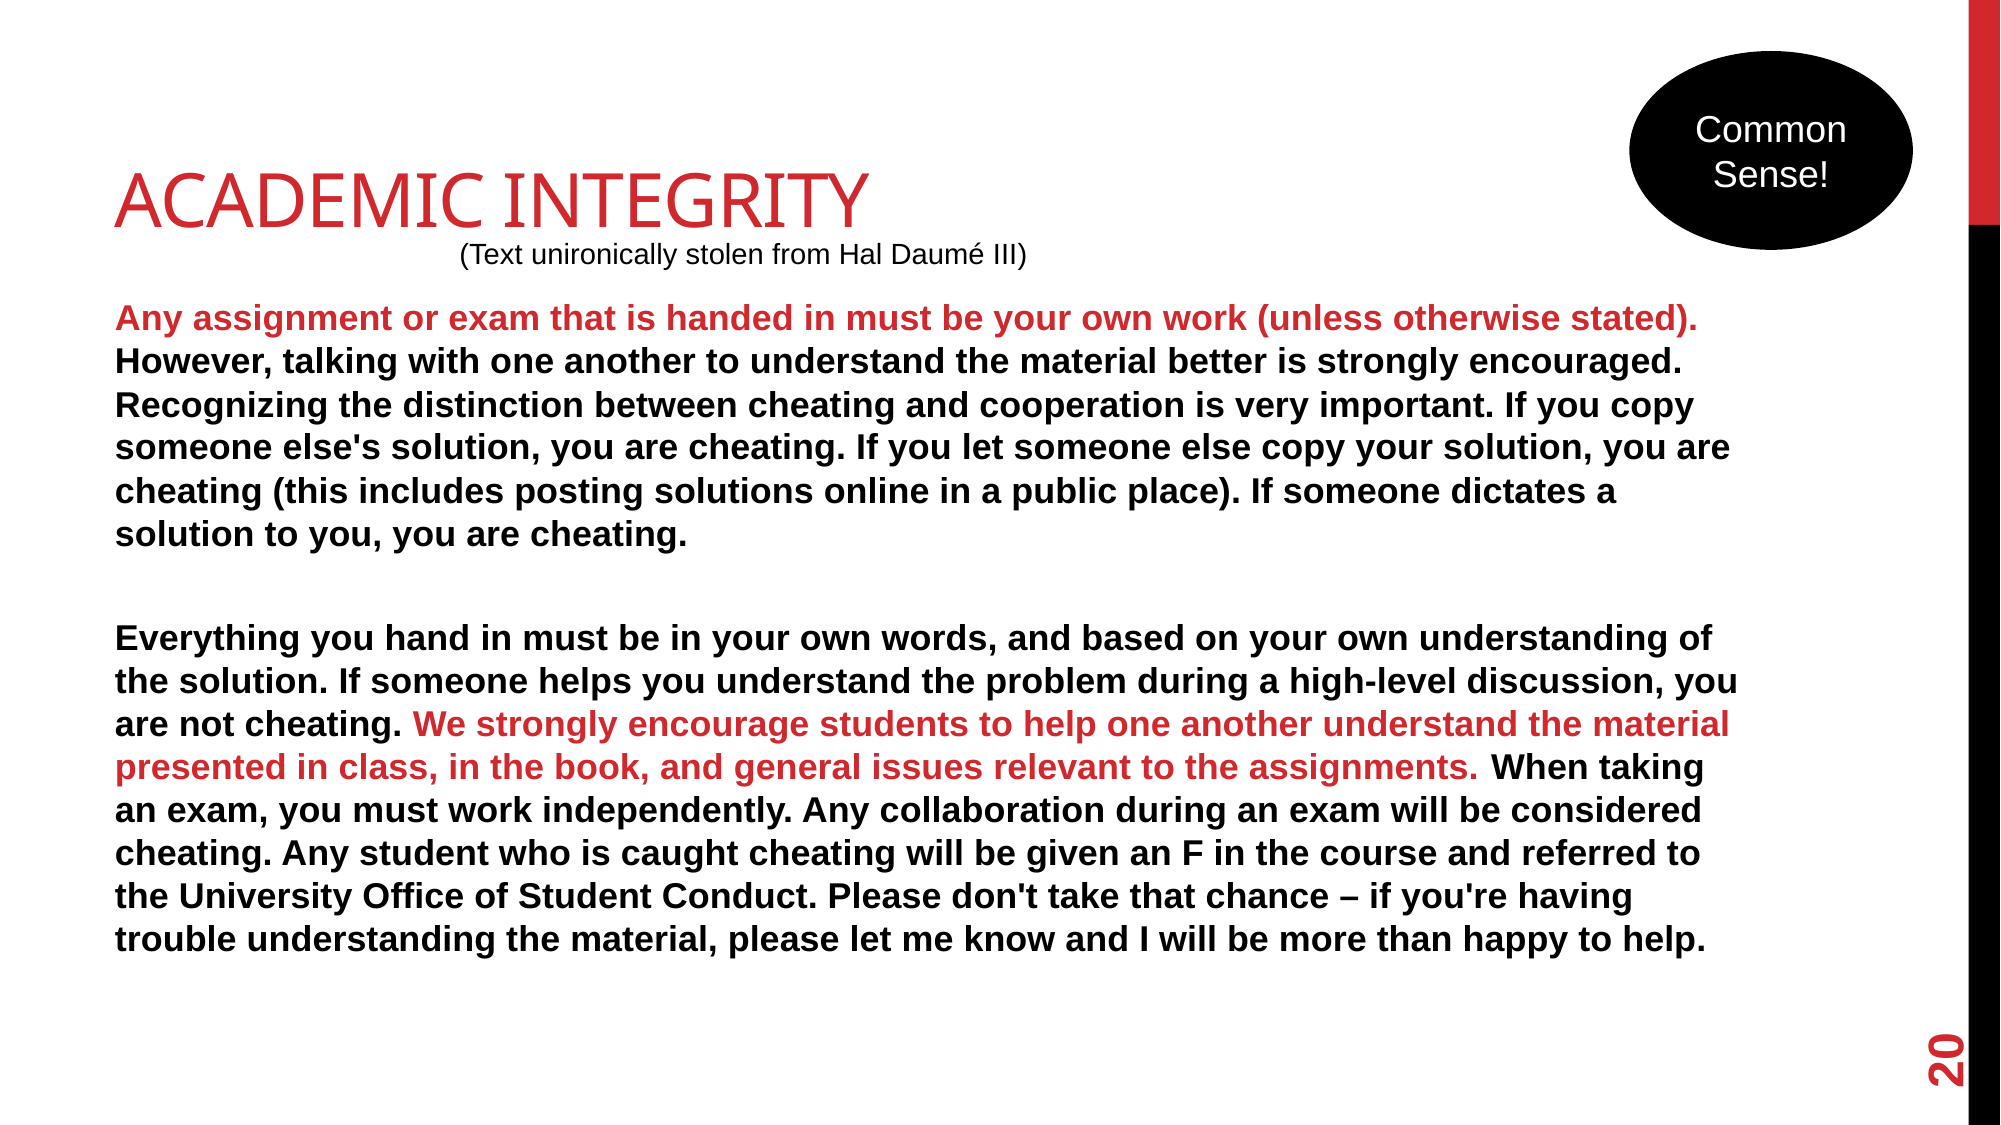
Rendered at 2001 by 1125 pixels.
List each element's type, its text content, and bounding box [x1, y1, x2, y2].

text_box Common Sense! [1629, 50, 1913, 250]
list Any assignment or exam that is handed in must be your own work (unless otherwise stated). However, talking with one another to understand the material better is strongly encouraged. Recognizing the distinction between cheating and cooperation is very important. If you copy someone else's solution, you are cheating. If you let someone else copy your solution, you are cheating (this includes posting solutions online in a public place). If someone dictates a solution to you, you are cheating. Everything you hand in must be in your own words, and based on your own understanding of the solution. If someone helps you understand the problem during a high-level discussion, you are not cheating. We strongly encourage students to help one another understand the material presented in class, in the book, and general issues relevant to the assignments. When taking an exam, you must work independently. Any collaboration during an exam will be considered cheating. Any student who is caught cheating will be given an F in the course and referred to the University Office of Student Conduct. Please don't take that chance – if you're having trouble understanding the material, please let me know and I will be more than happy to help. [99, 287, 1767, 1005]
title Academic Integrity [99, 25, 1367, 250]
text_box (Text unironically stolen from Hal Daumé III) [393, 228, 1043, 278]
slide_number 20 [1903, 887, 1984, 1104]
